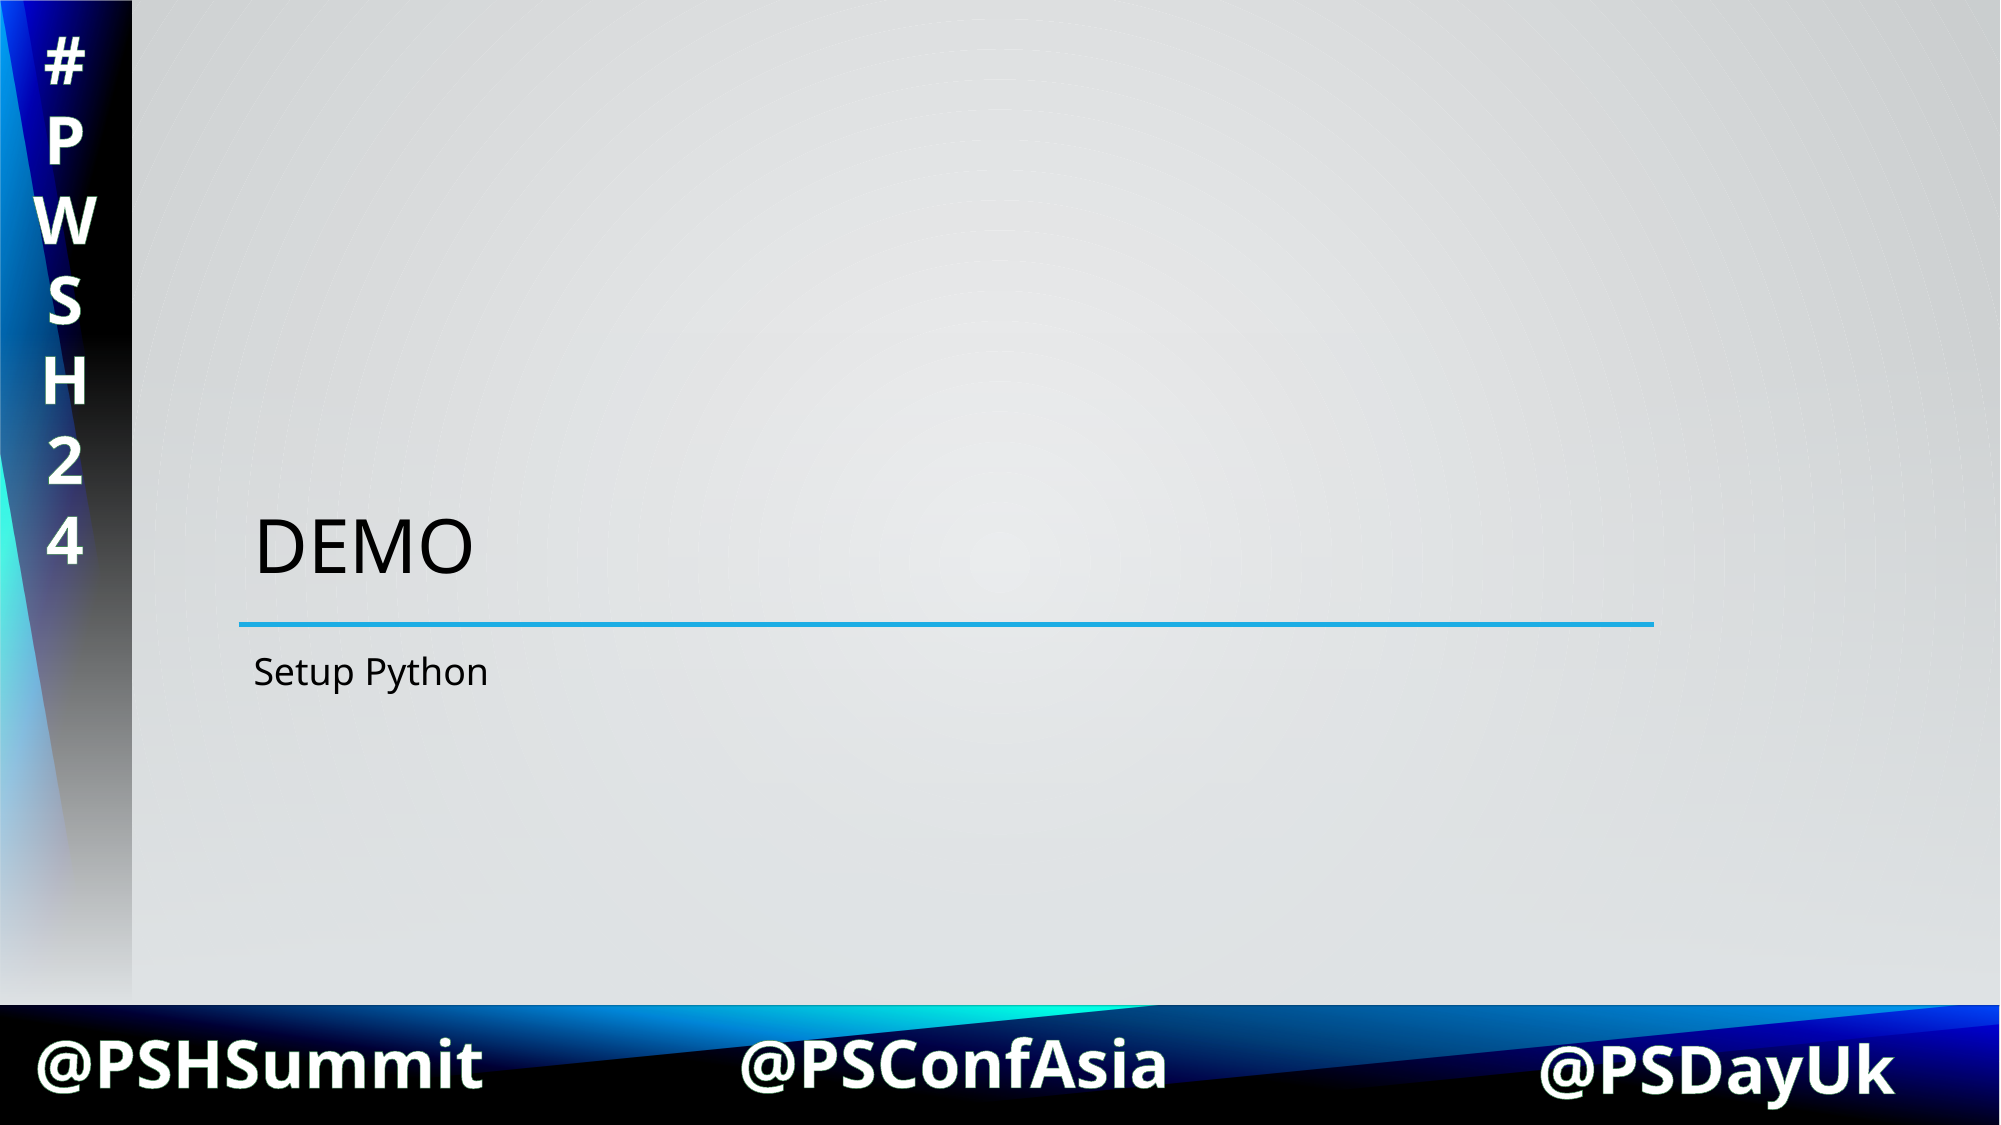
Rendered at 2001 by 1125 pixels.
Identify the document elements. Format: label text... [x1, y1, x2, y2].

picture [0, 1005, 1999, 1125]
picture [1, 2, 132, 396]
picture [56, 384, 74, 396]
title DEMO [238, 288, 1657, 598]
list Setup Python [238, 624, 1655, 791]
